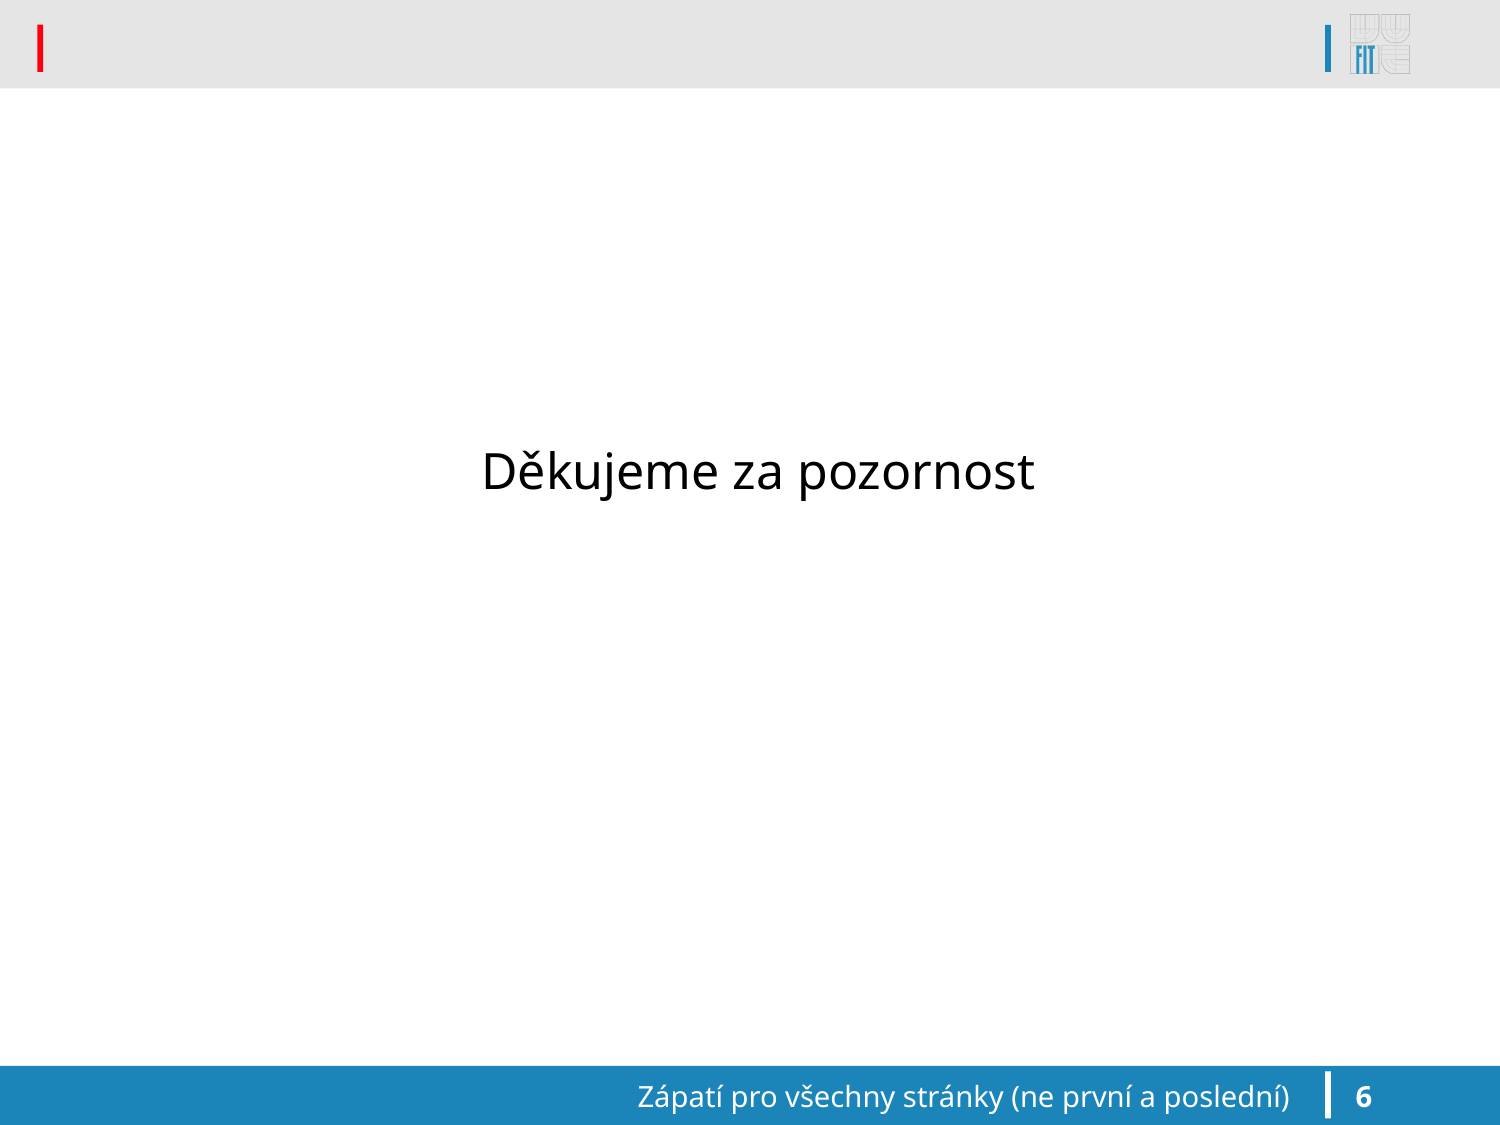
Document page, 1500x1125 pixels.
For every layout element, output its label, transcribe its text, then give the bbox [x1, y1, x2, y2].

footer Zápatí pro všechny stránky (ne první a poslední) [17, 1070, 1306, 1125]
text_box Děkujeme za pozornost [466, 432, 1081, 508]
picture [1350, 14, 1410, 74]
slide_number 6 [1340, 1070, 1477, 1125]
